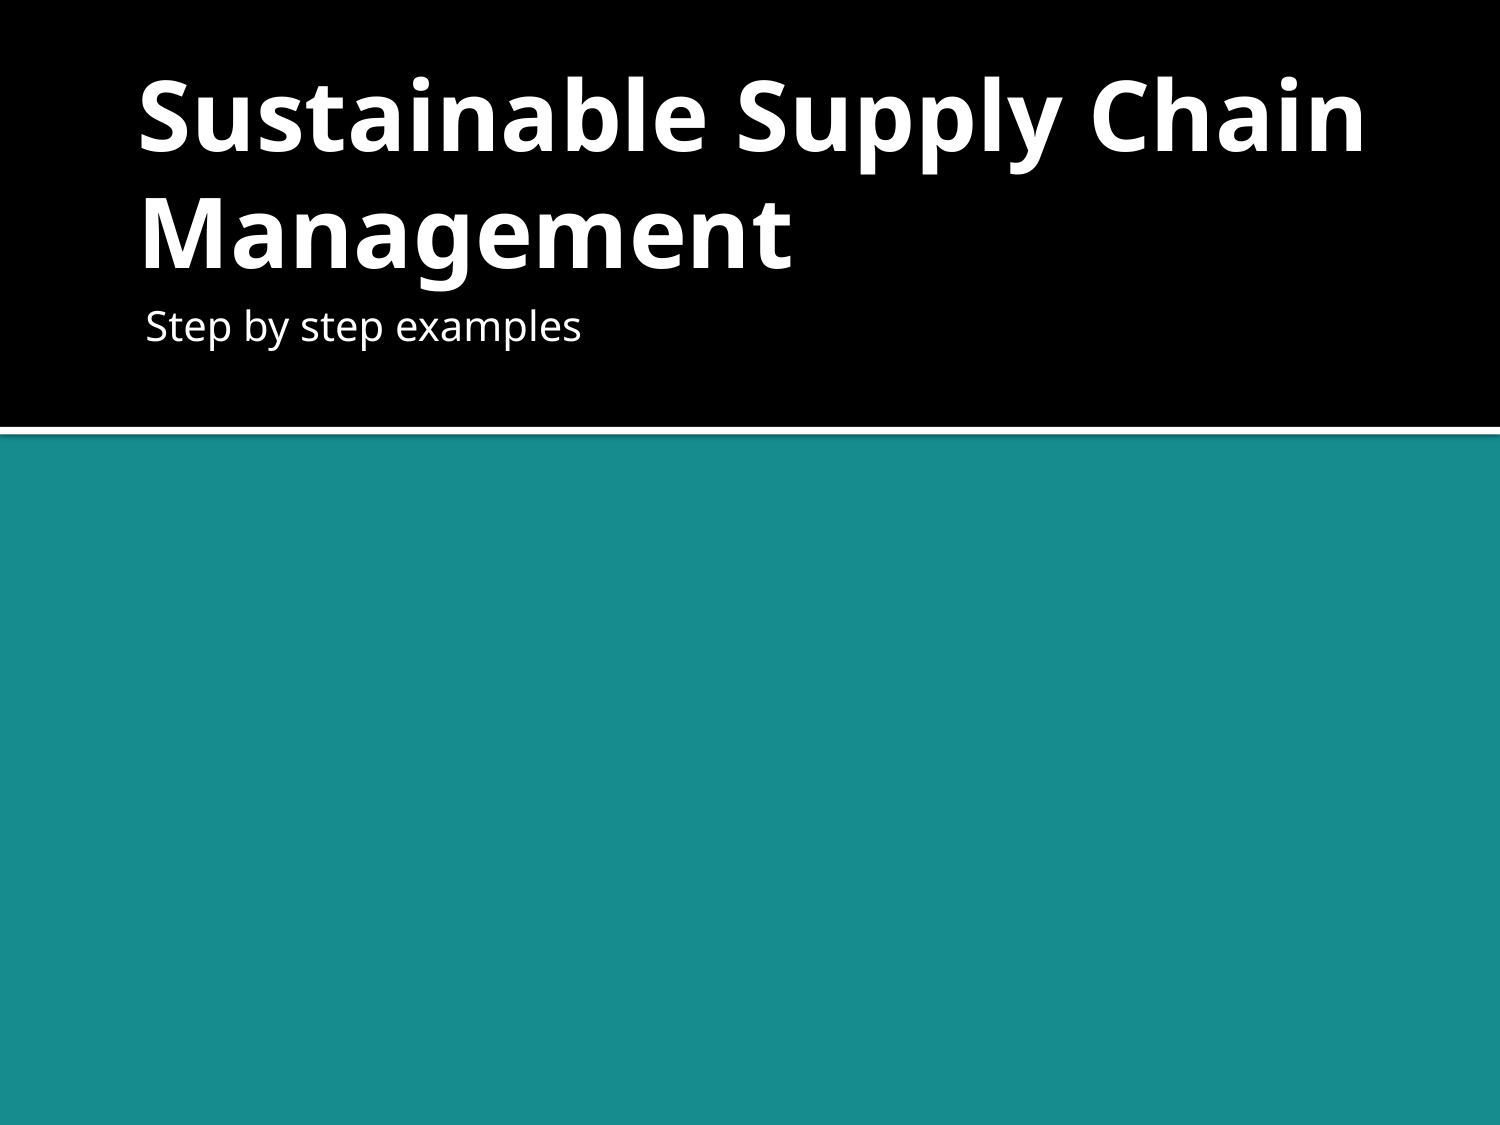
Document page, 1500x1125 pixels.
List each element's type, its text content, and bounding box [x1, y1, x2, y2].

list Step by step examples [121, 299, 1438, 413]
title Sustainable Supply Chain Management [123, 19, 1438, 288]
